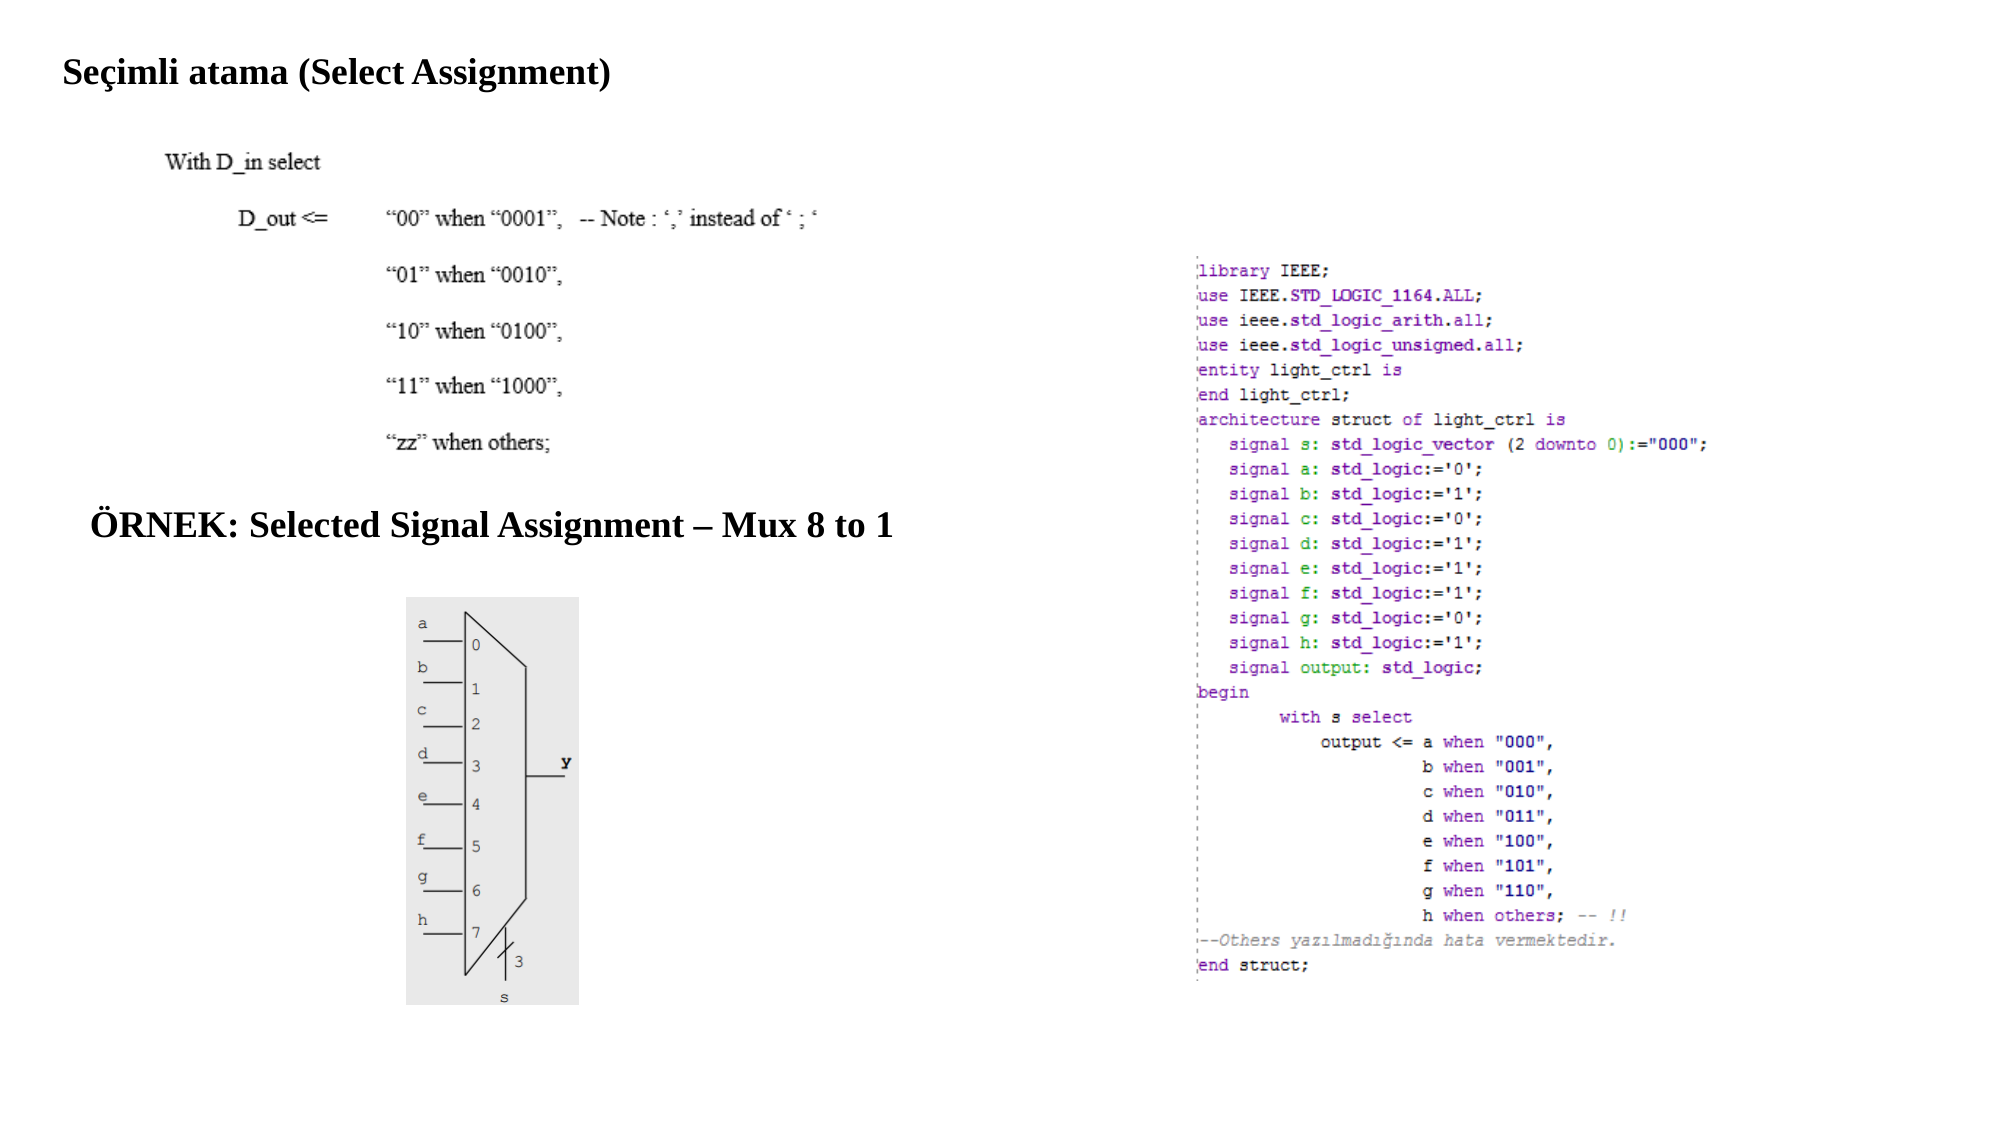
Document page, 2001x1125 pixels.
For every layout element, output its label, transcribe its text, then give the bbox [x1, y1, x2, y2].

text_box Seçimli atama (Select Assignment) [47, 37, 627, 100]
picture [1191, 256, 1712, 981]
picture [406, 597, 579, 1005]
text_box ÖRNEK: Selected Signal Assignment – Mux 8 to 1 [75, 469, 910, 552]
picture [150, 140, 834, 472]
